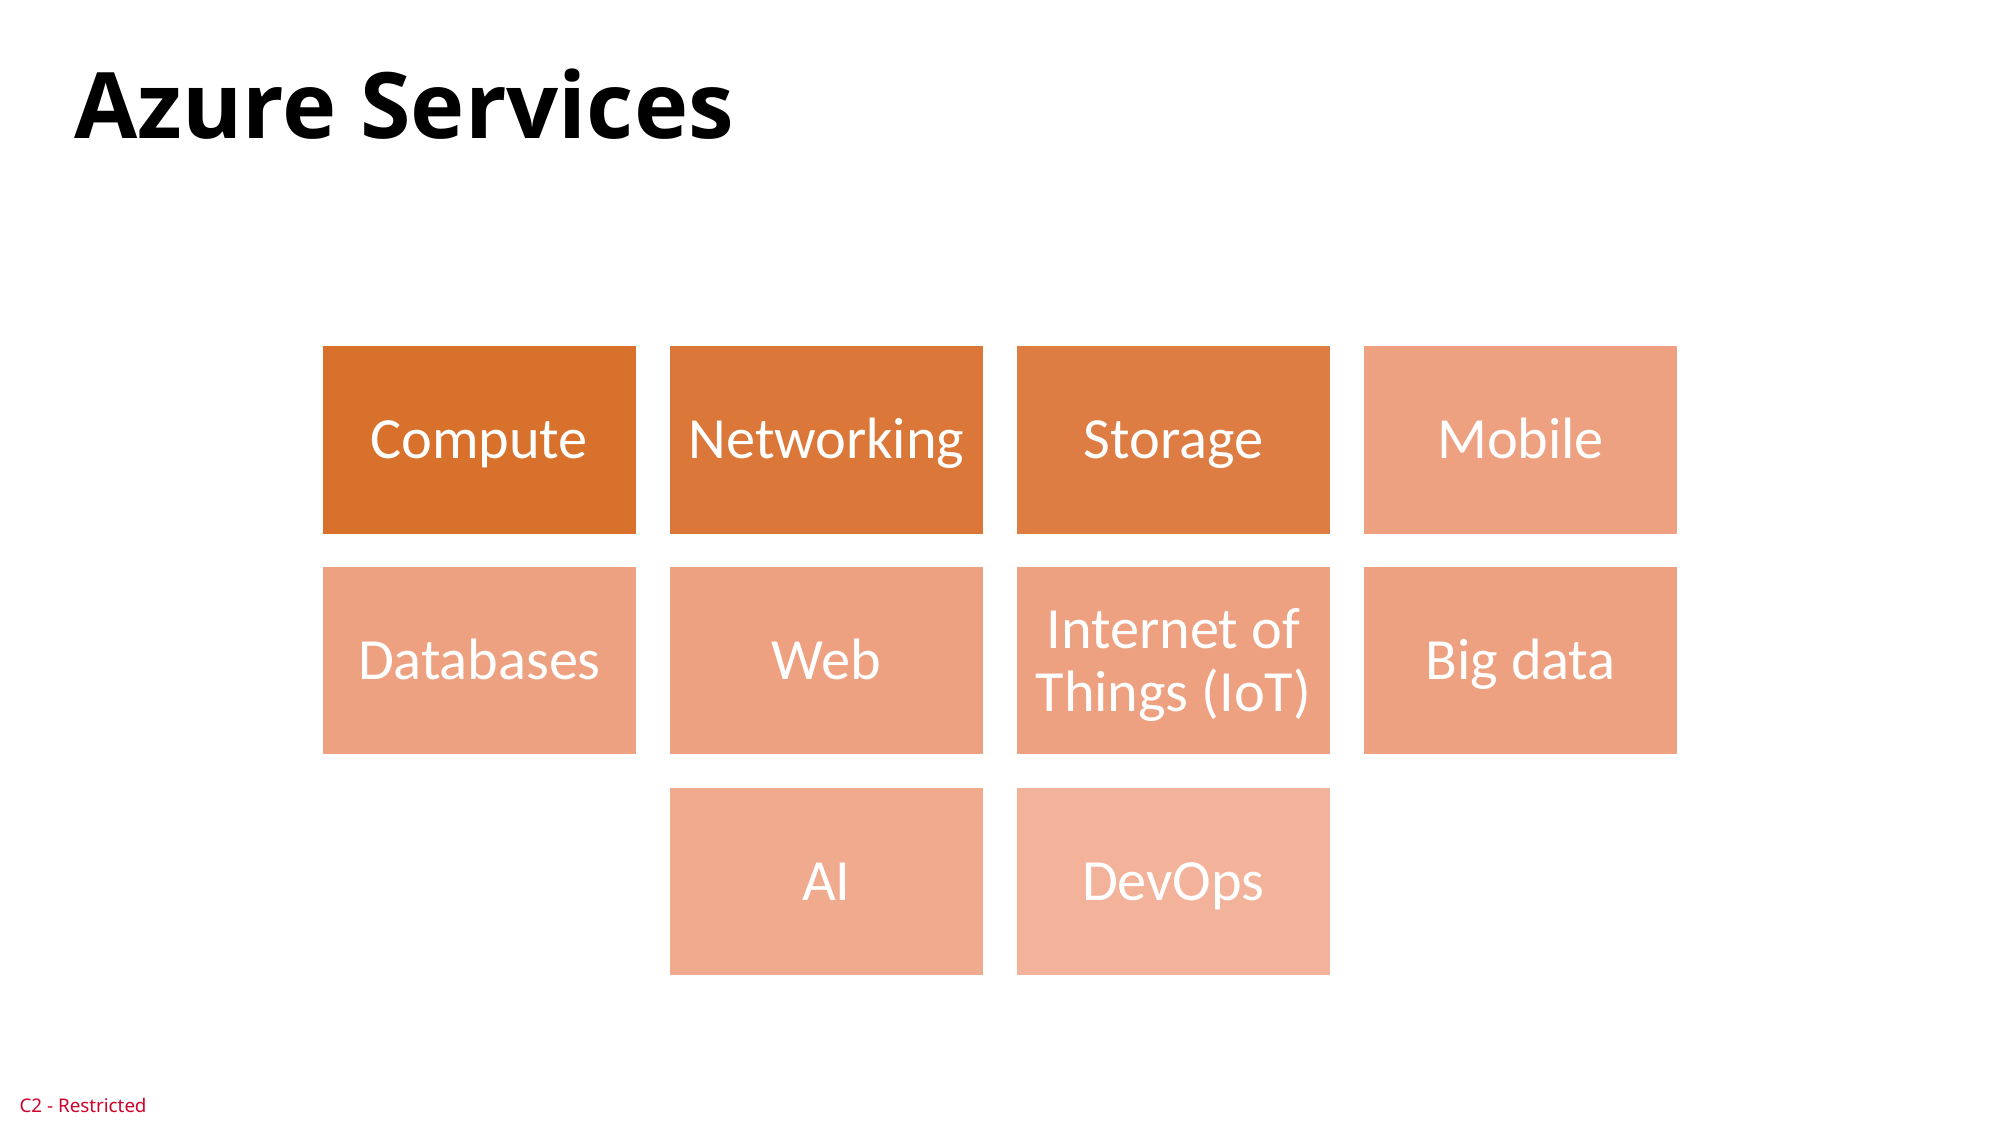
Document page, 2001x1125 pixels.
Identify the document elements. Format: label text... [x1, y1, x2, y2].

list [174, 344, 1825, 977]
title Azure Services [59, 34, 773, 184]
